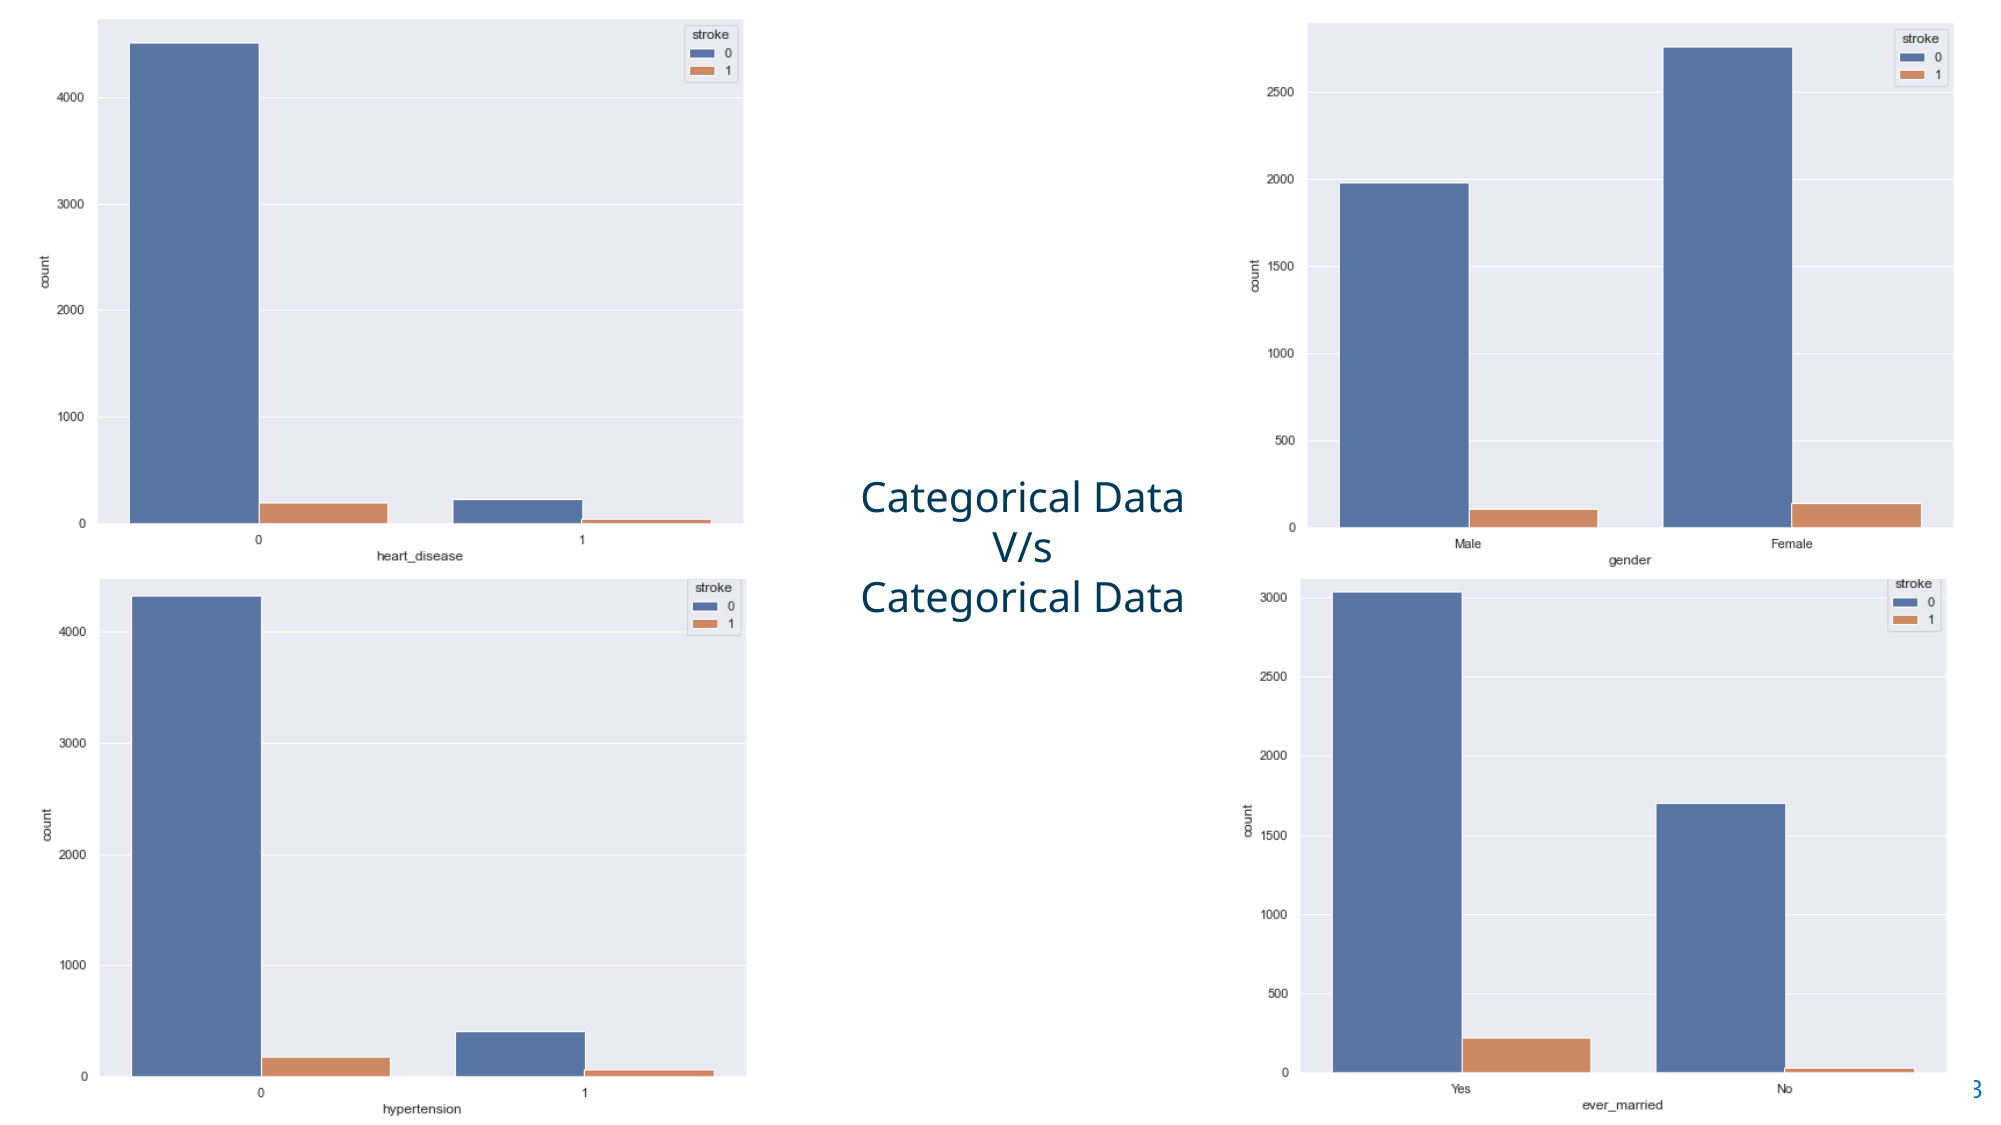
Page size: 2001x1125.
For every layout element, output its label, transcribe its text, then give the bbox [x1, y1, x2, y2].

text_box Categorical Data V/s Categorical Data [770, 462, 1232, 628]
picture [28, 0, 774, 1125]
slide_number 13 [1974, 1060, 1998, 1121]
picture [1228, 0, 1982, 1125]
